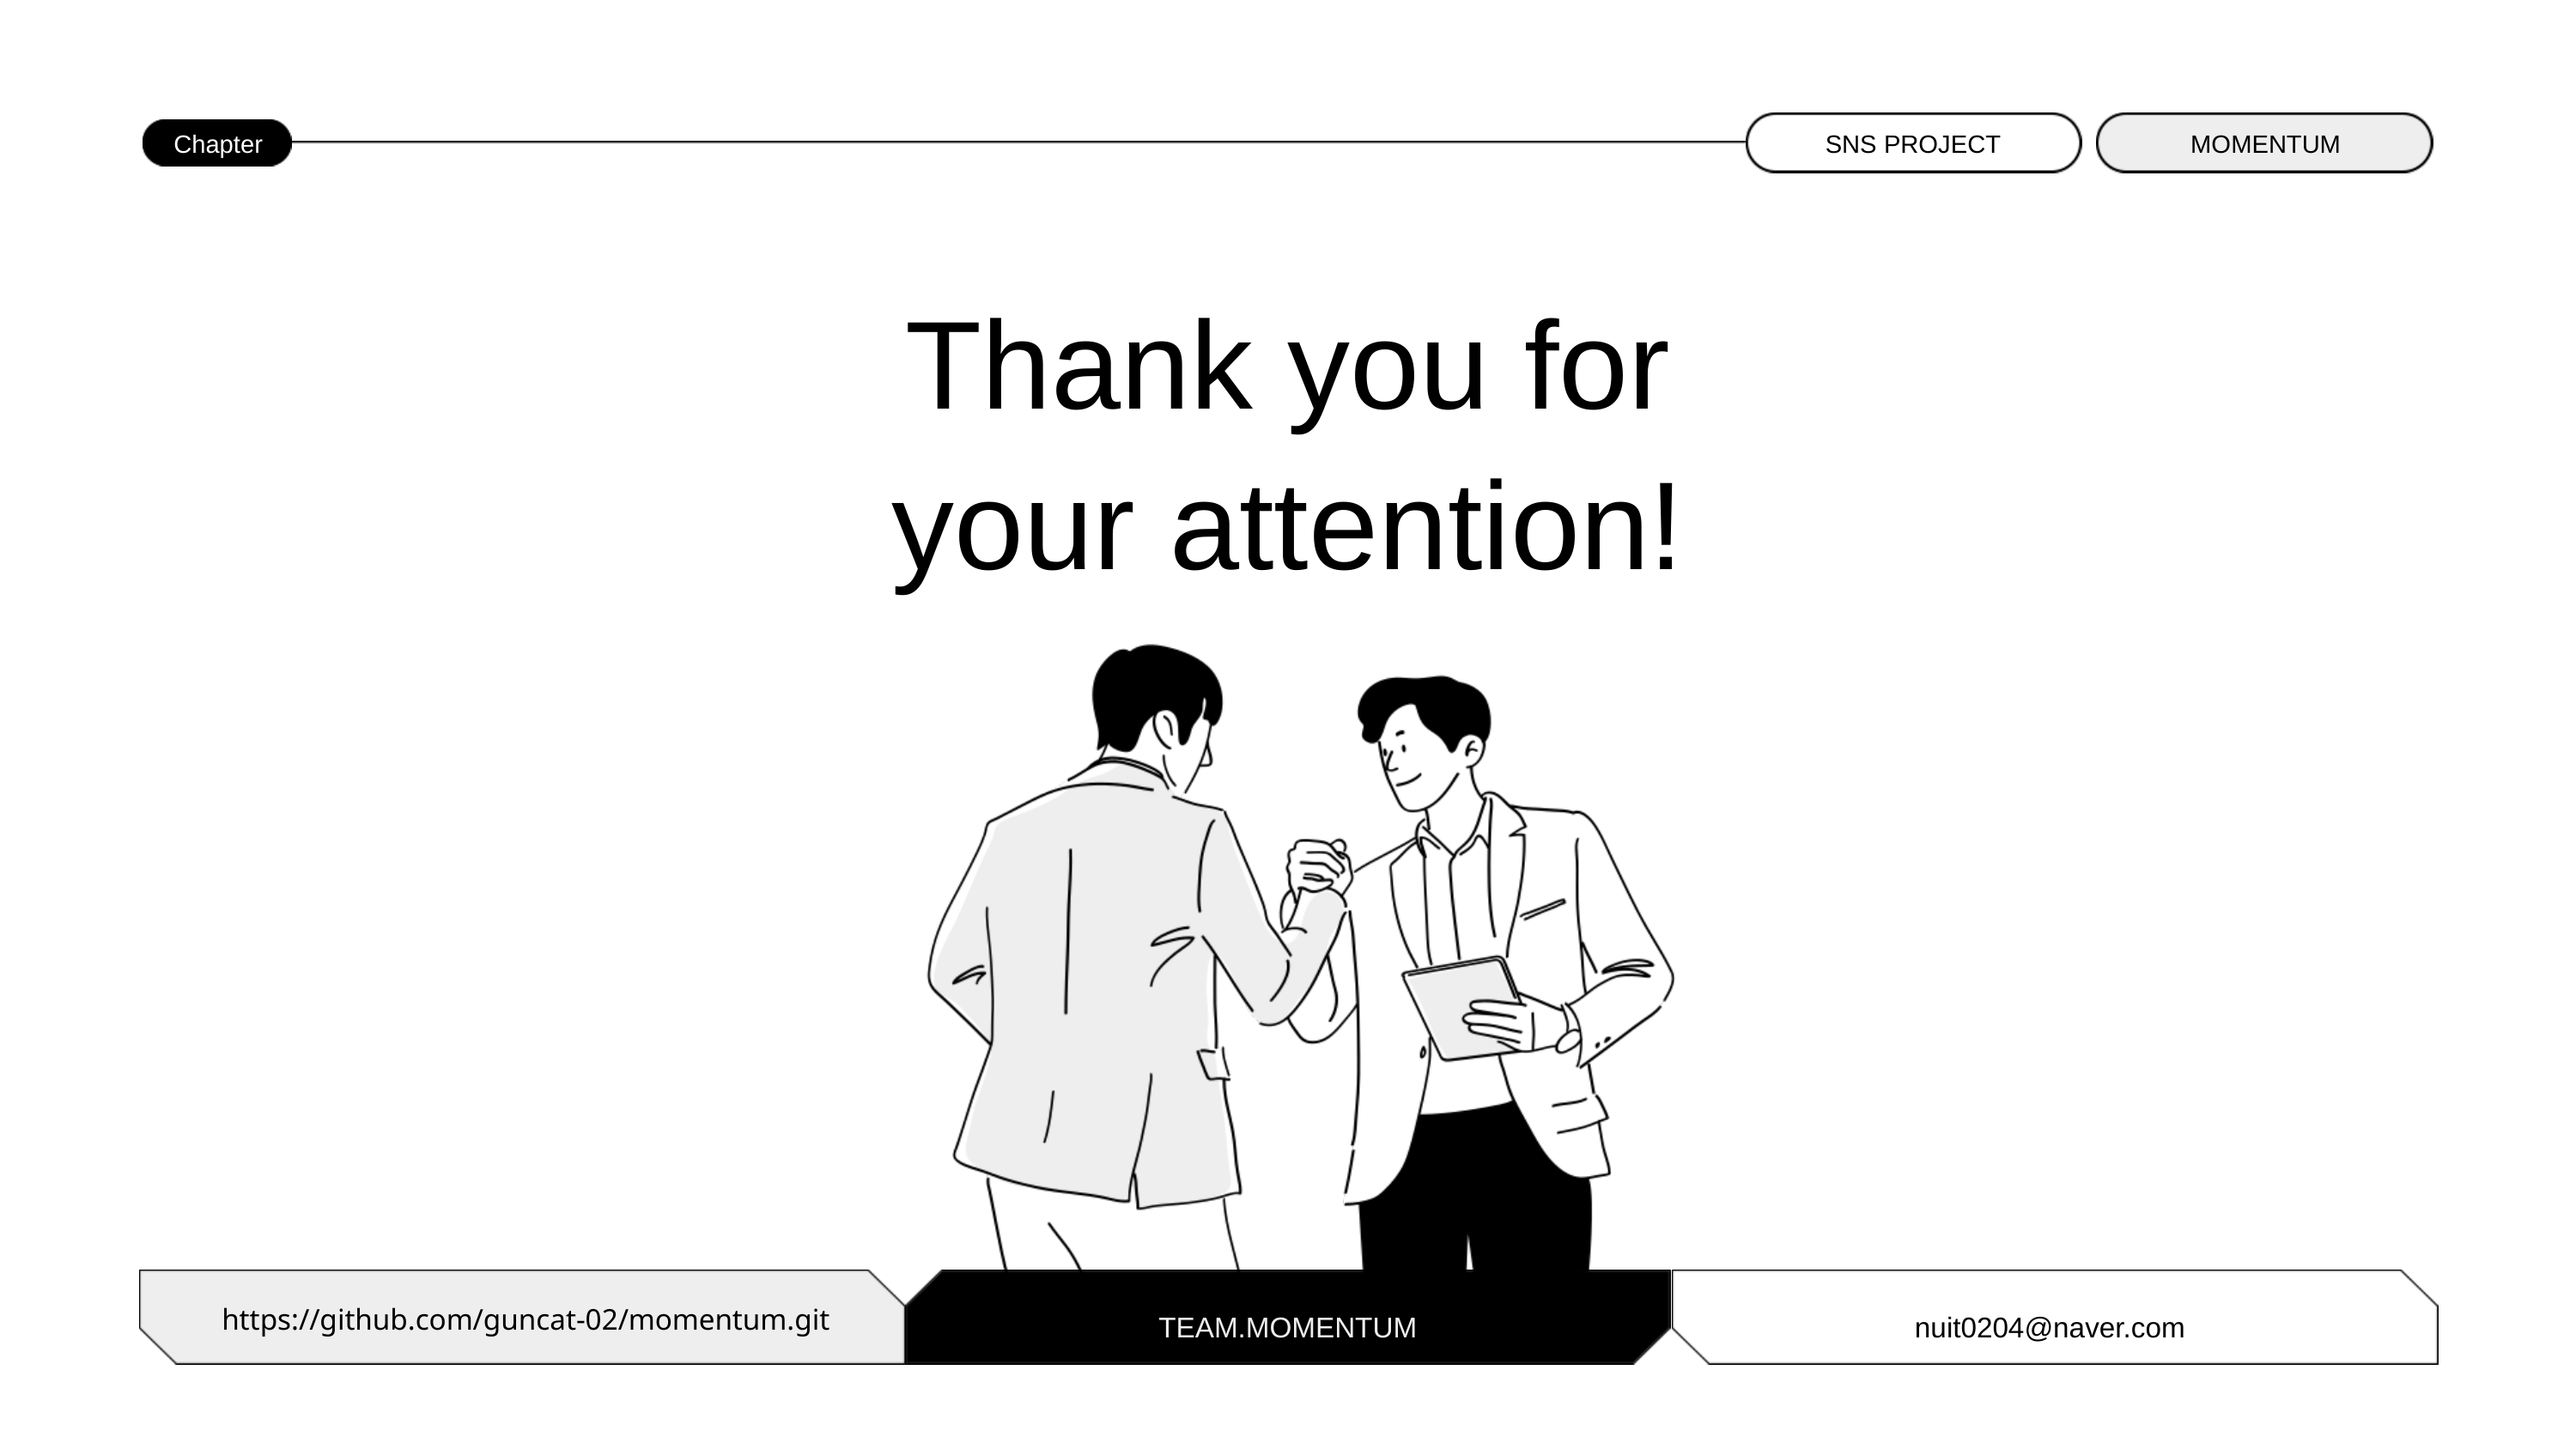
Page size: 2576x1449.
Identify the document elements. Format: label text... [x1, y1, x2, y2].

text_box Thank you for your attention! [826, 264, 1750, 603]
picture [139, 638, 2439, 1365]
picture [2096, 112, 2433, 174]
picture [143, 112, 2083, 174]
